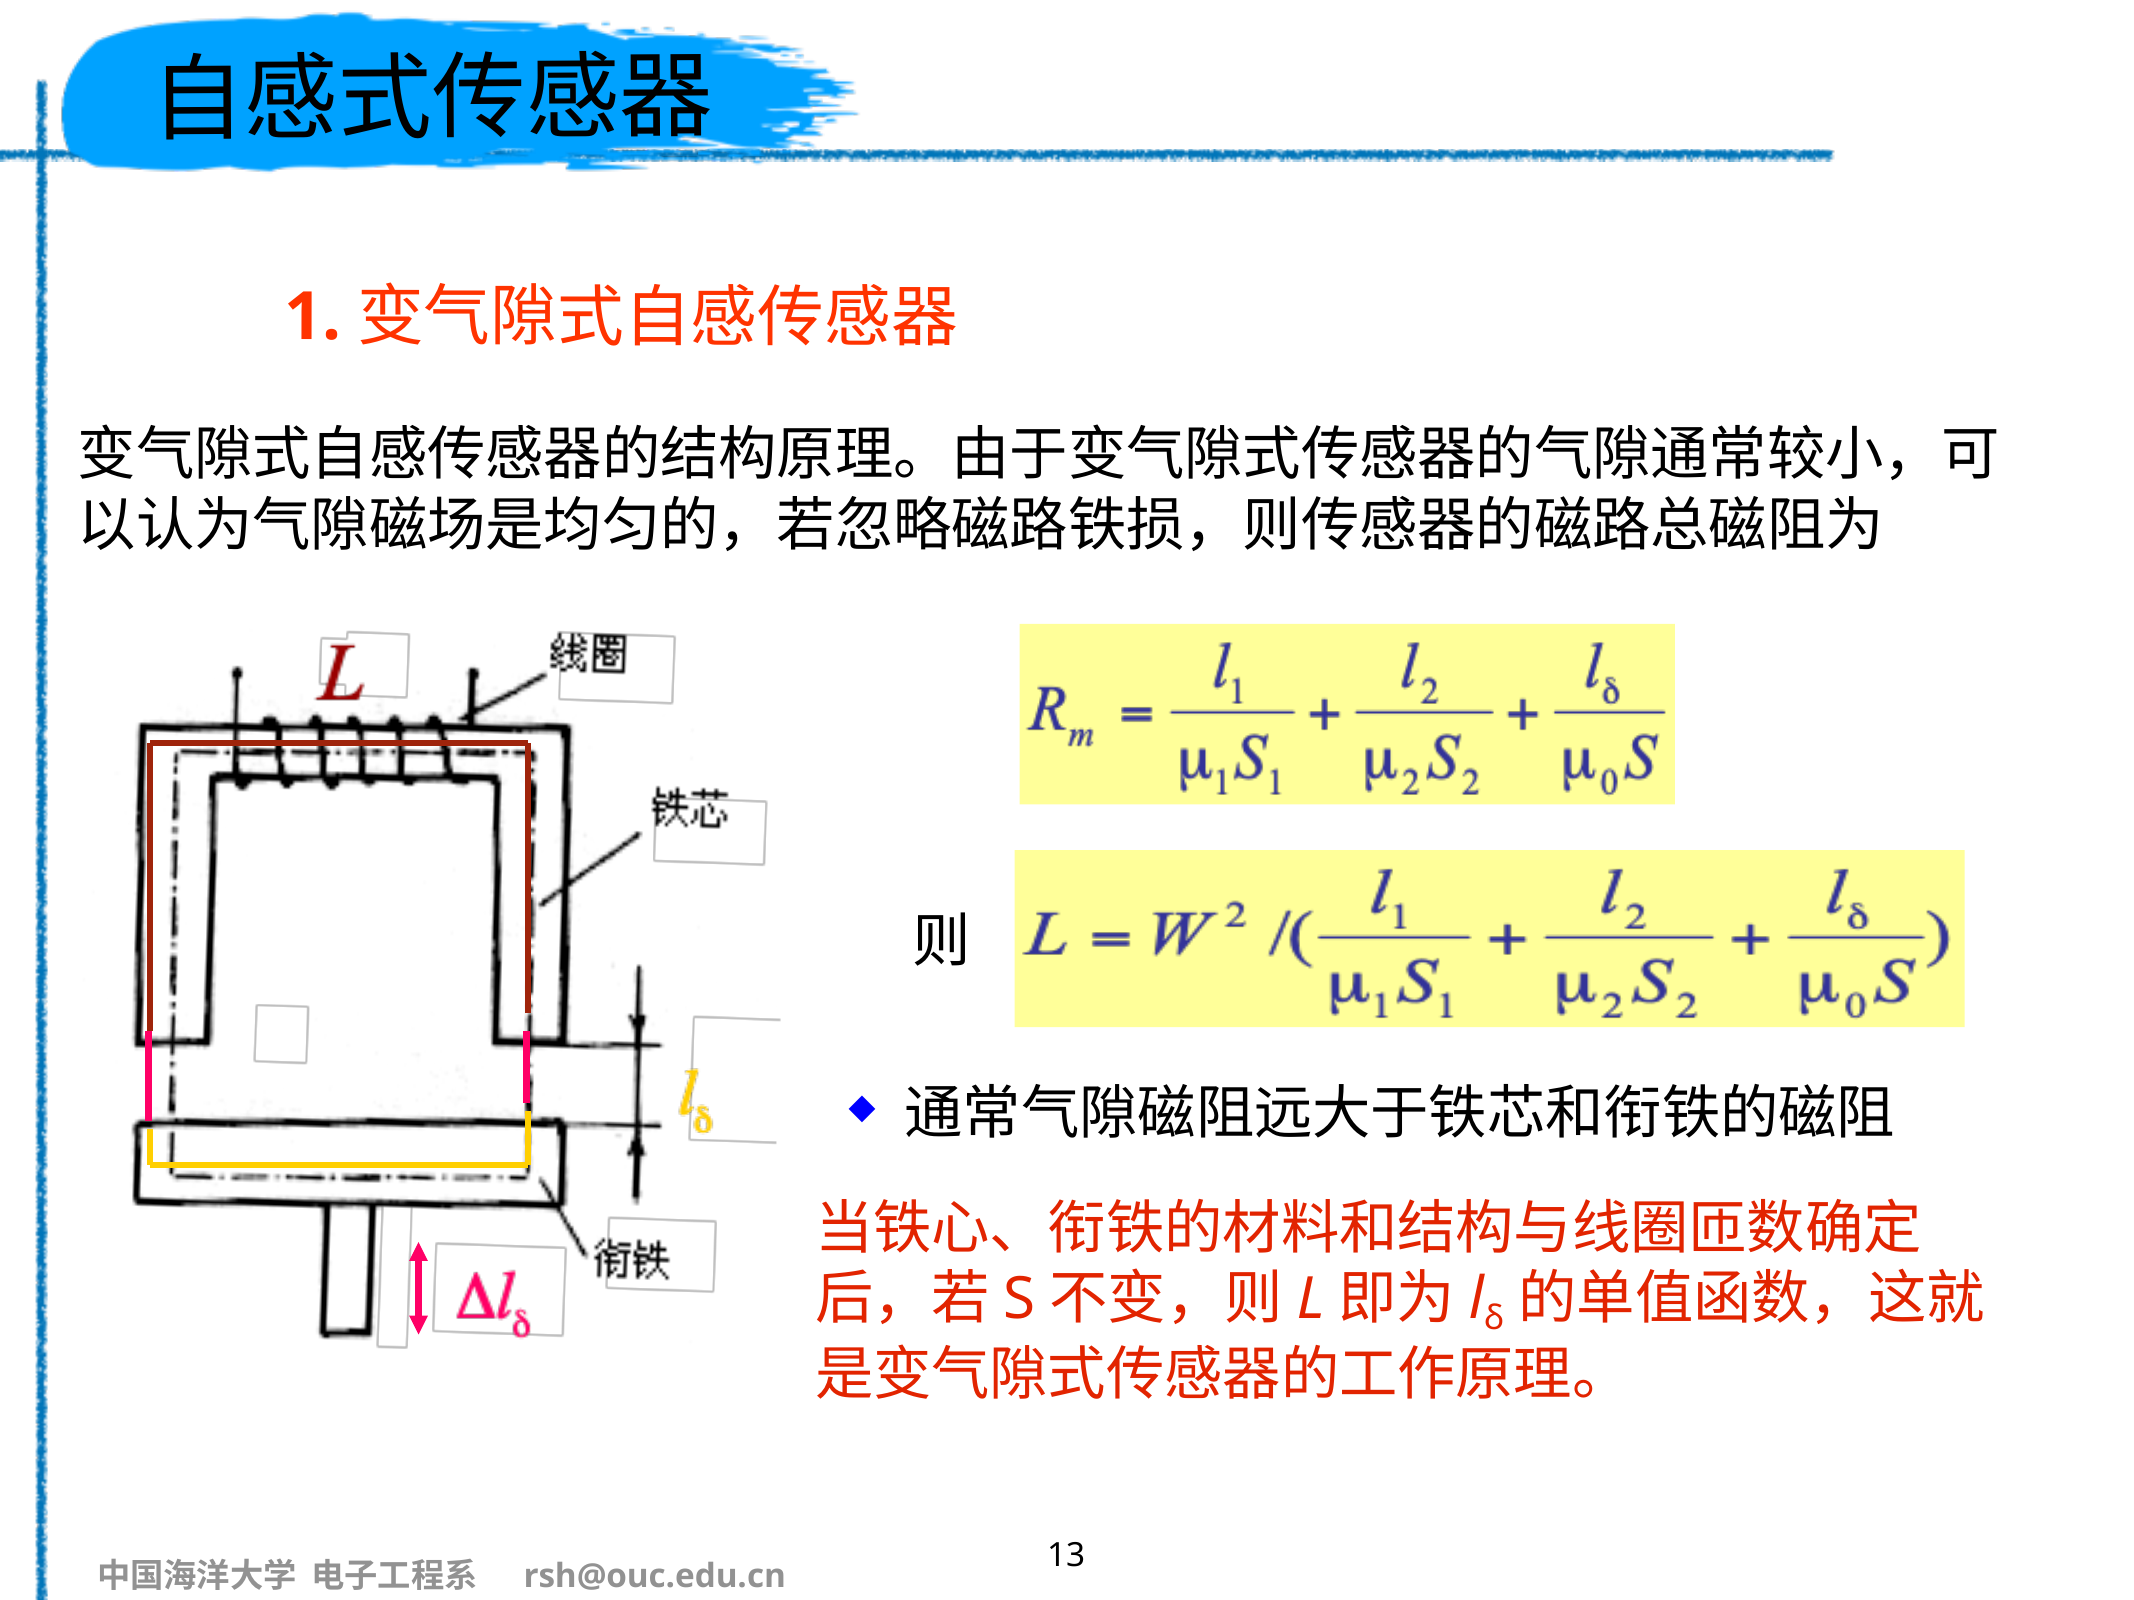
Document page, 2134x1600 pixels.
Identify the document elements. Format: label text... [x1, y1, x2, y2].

text_box 当铁心、衔铁的材料和结构与线圈匝数确定后，若S不变，则L即为lδ的单值函数，这就是变气隙式传感器的工作原理。 [815, 1190, 2019, 1407]
text_box 变气隙式自感传感器的结构原理。由于变气隙式传感器的气隙通常较小，可以认为气隙磁场是均匀的，若忽略磁路铁损，则传感器的磁路总磁阻为 [69, 408, 2064, 565]
text_box 通常气隙磁阻远大于铁芯和衔铁的磁阻 [840, 1046, 1904, 1154]
picture [0, 9, 67, 1600]
picture [798, 9, 1841, 176]
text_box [1019, 623, 1676, 805]
slide_number 13 [1037, 1524, 1095, 1579]
title 自感式传感器 [66, 0, 799, 187]
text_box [1014, 849, 1965, 1028]
text_box 则 [900, 895, 983, 982]
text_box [69, 605, 794, 1363]
text_box 1.变气隙式自感传感器 [275, 264, 983, 364]
